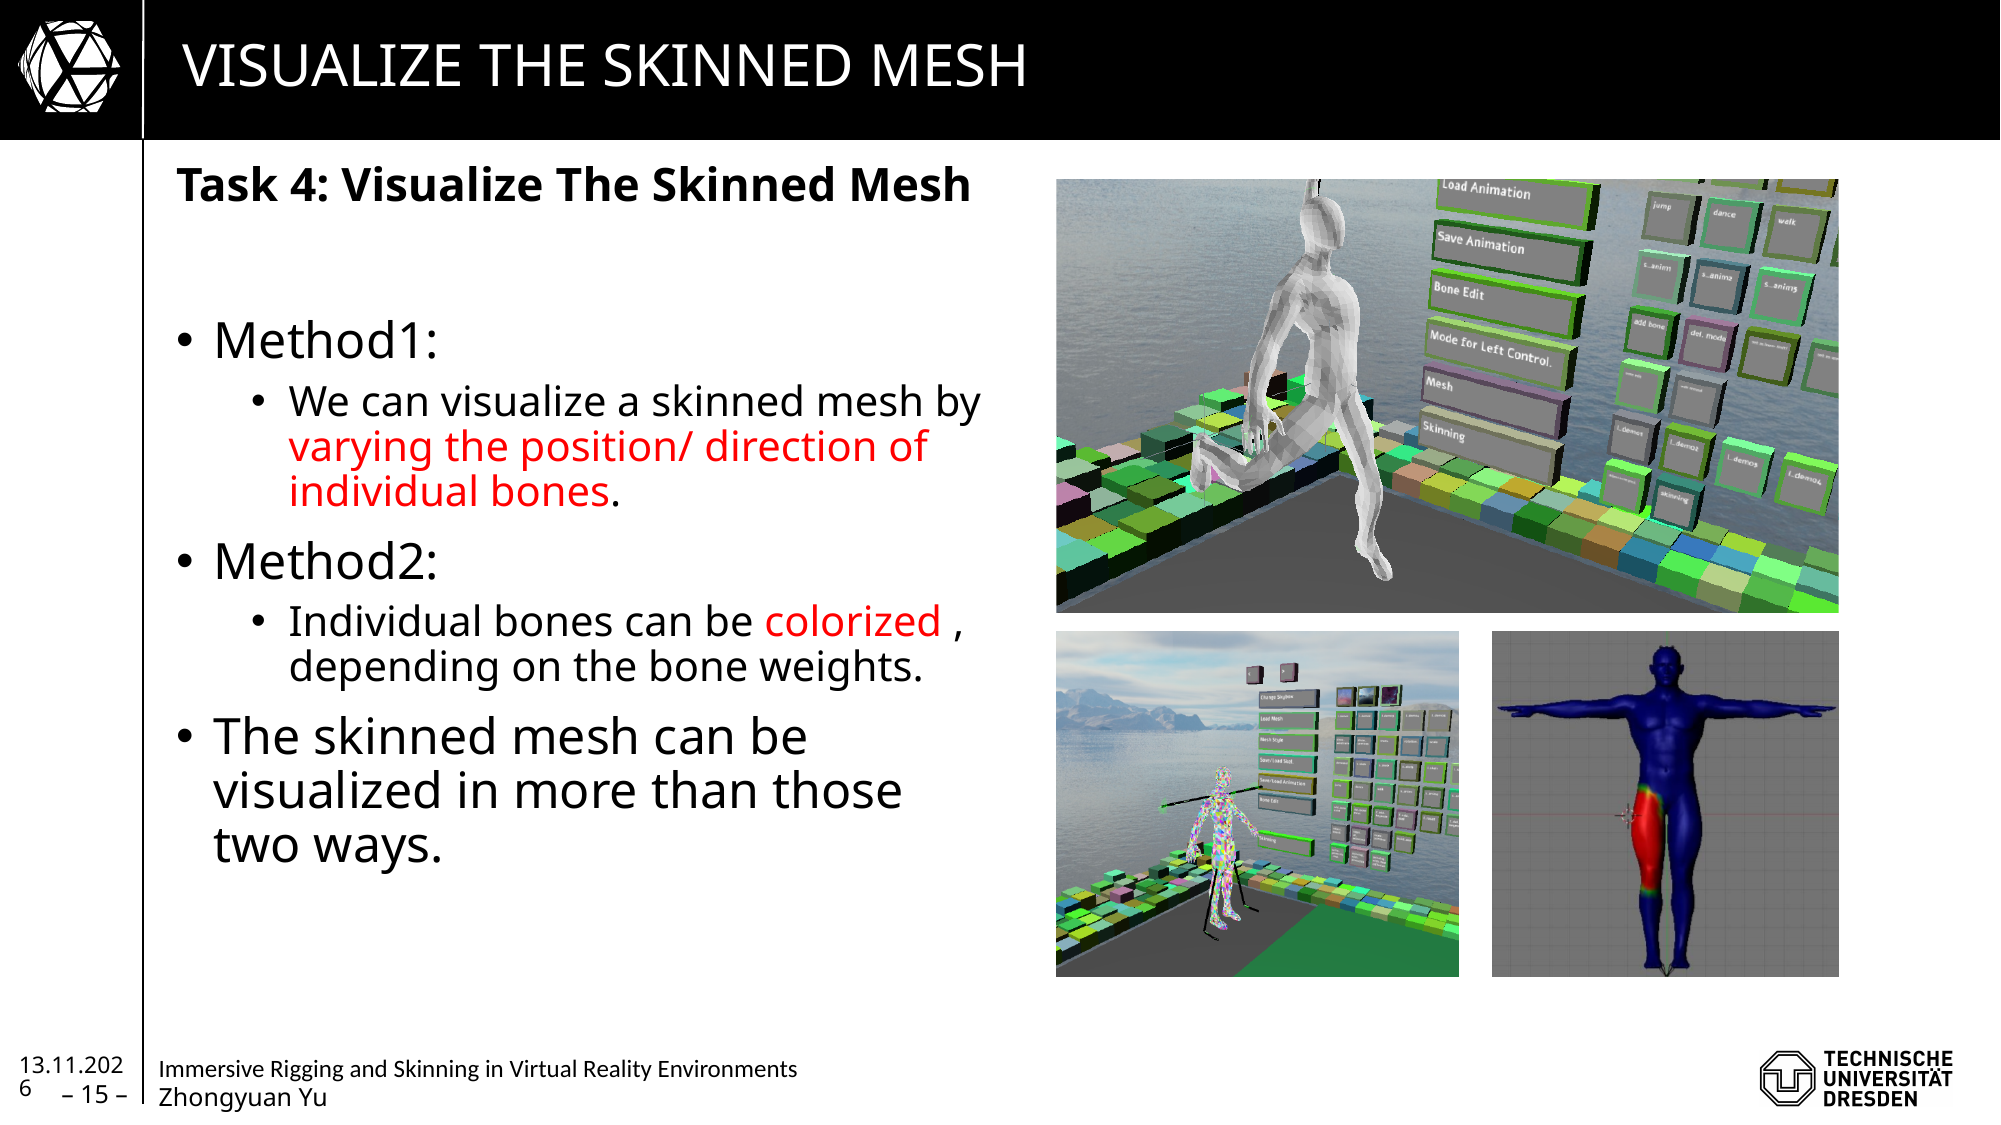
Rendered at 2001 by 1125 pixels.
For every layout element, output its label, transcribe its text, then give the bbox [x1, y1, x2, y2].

picture [1492, 631, 1839, 977]
picture [1759, 1050, 1953, 1107]
list Task 4: Visualize The Skinned Mesh [161, 154, 1000, 232]
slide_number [3, 1040, 152, 1092]
picture [1056, 631, 1459, 977]
picture [1056, 179, 1839, 613]
slide_number – 15 – [3, 1070, 143, 1121]
list Method1: We can visualize a skinned mesh by varying the position/ direction of individual bones. Method2: Individual bones can be colorized , depending on the bone weights. The skinned mesh can be visualized in more than those two ways. [161, 308, 1000, 1096]
title Visualize the skinned mesh [167, 28, 1946, 122]
